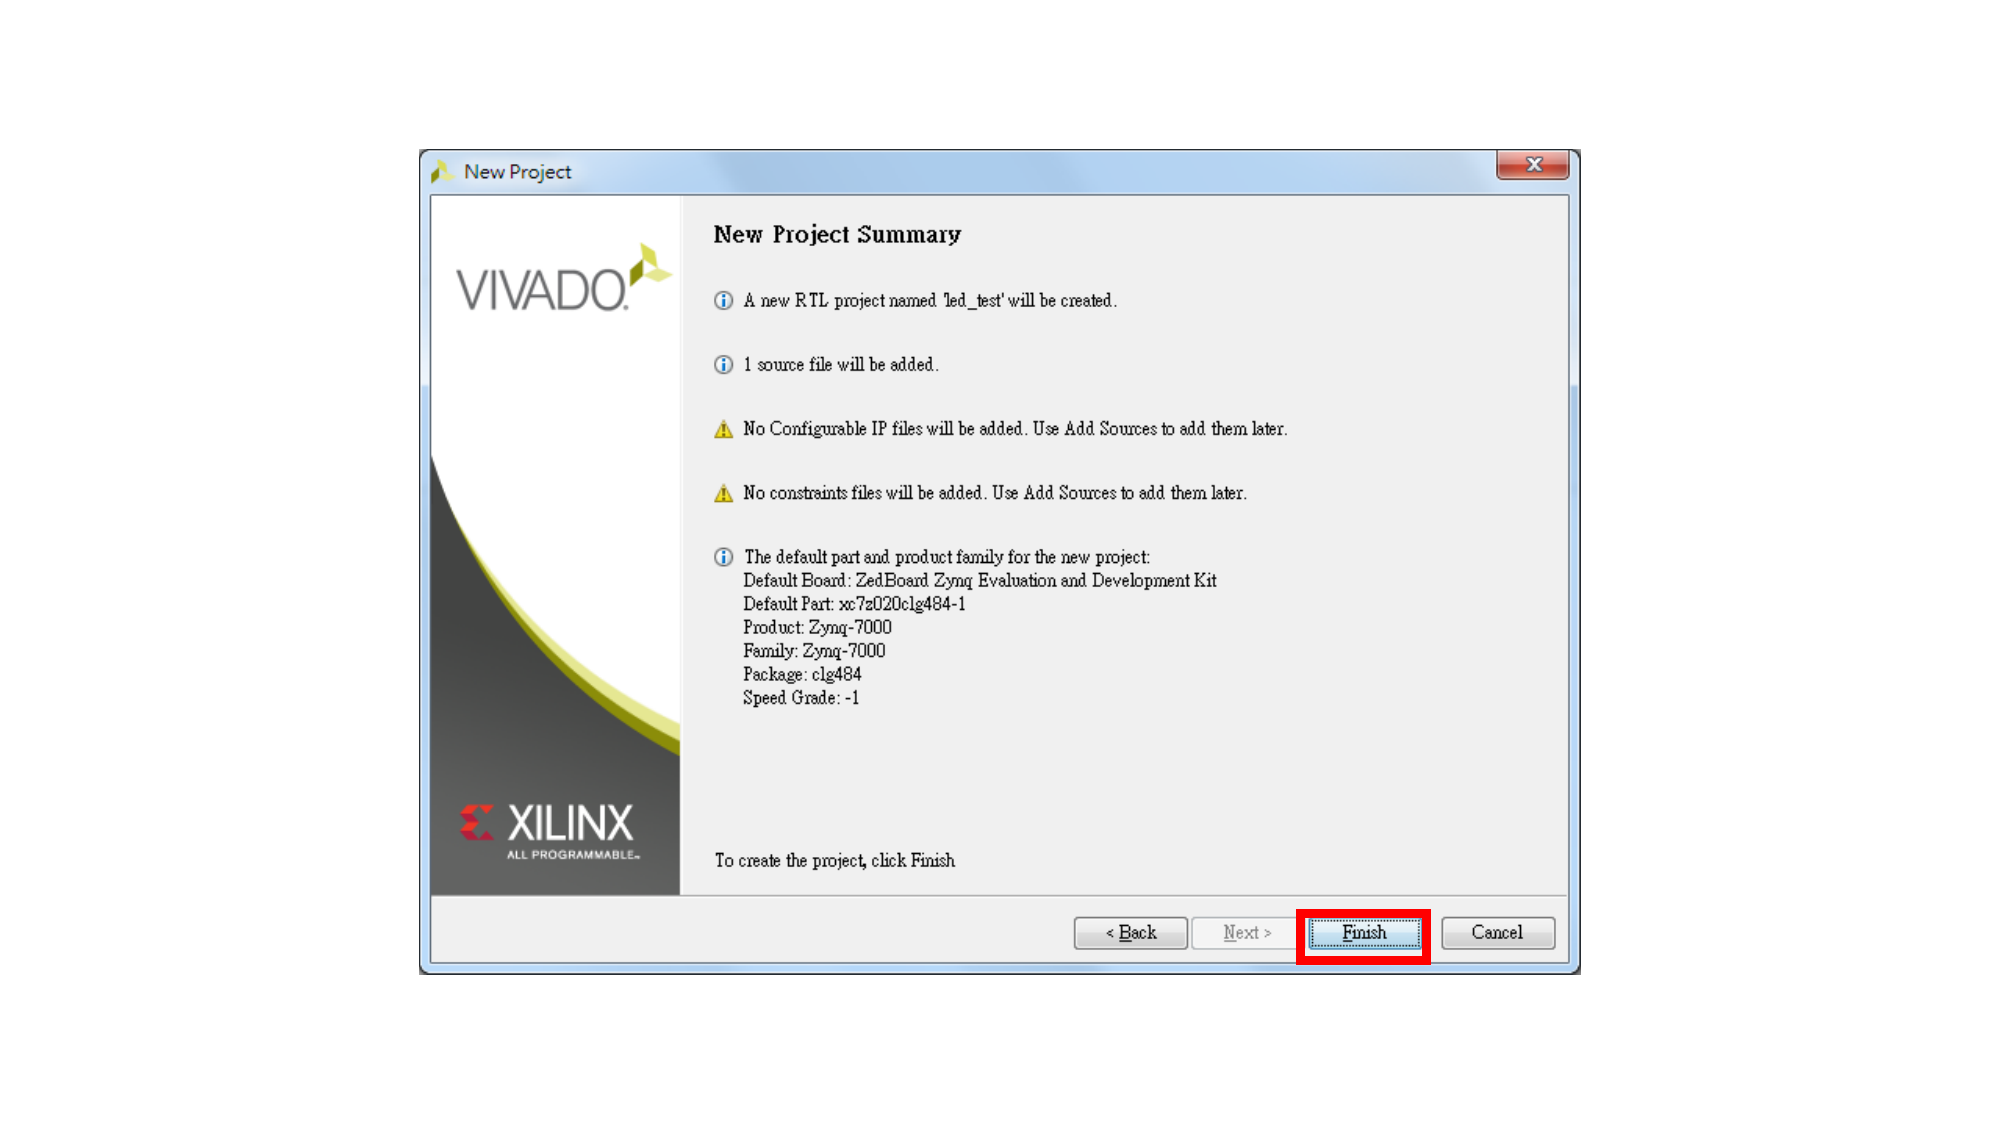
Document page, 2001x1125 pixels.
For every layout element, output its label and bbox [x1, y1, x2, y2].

picture [419, 149, 1581, 975]
